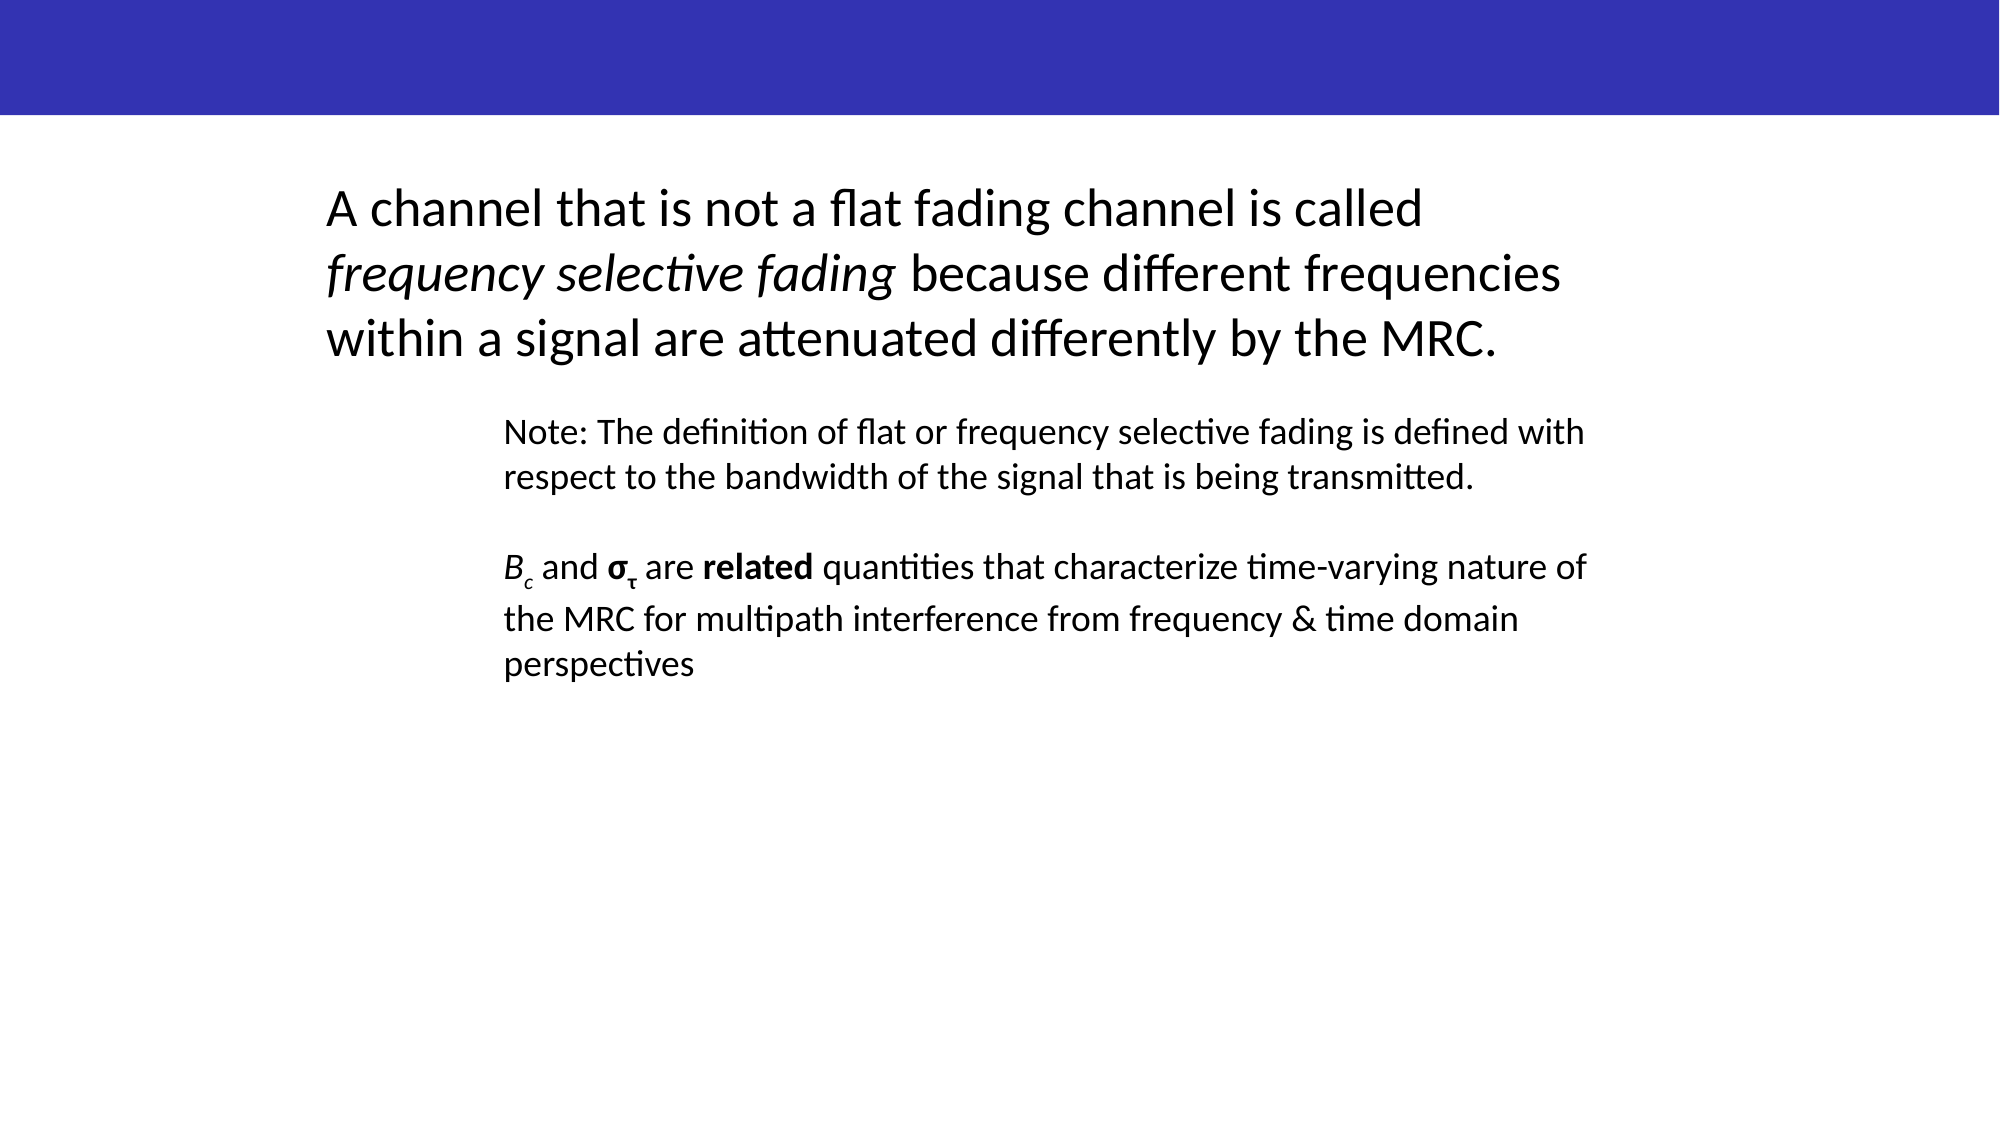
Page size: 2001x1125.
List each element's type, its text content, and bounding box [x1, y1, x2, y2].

list A channel that is not a flat fading channel is called frequency selective fading because different frequencies within a signal are attenuated differently by the MRC. Note: The definition of flat or frequency selective fading is defined with respect to the bandwidth of the signal that is being transmitted. Bc and στ are related quantities that characterize time-varying nature of the MRC for multipath interference from frequency & time domain perspectives [326, 172, 1640, 819]
